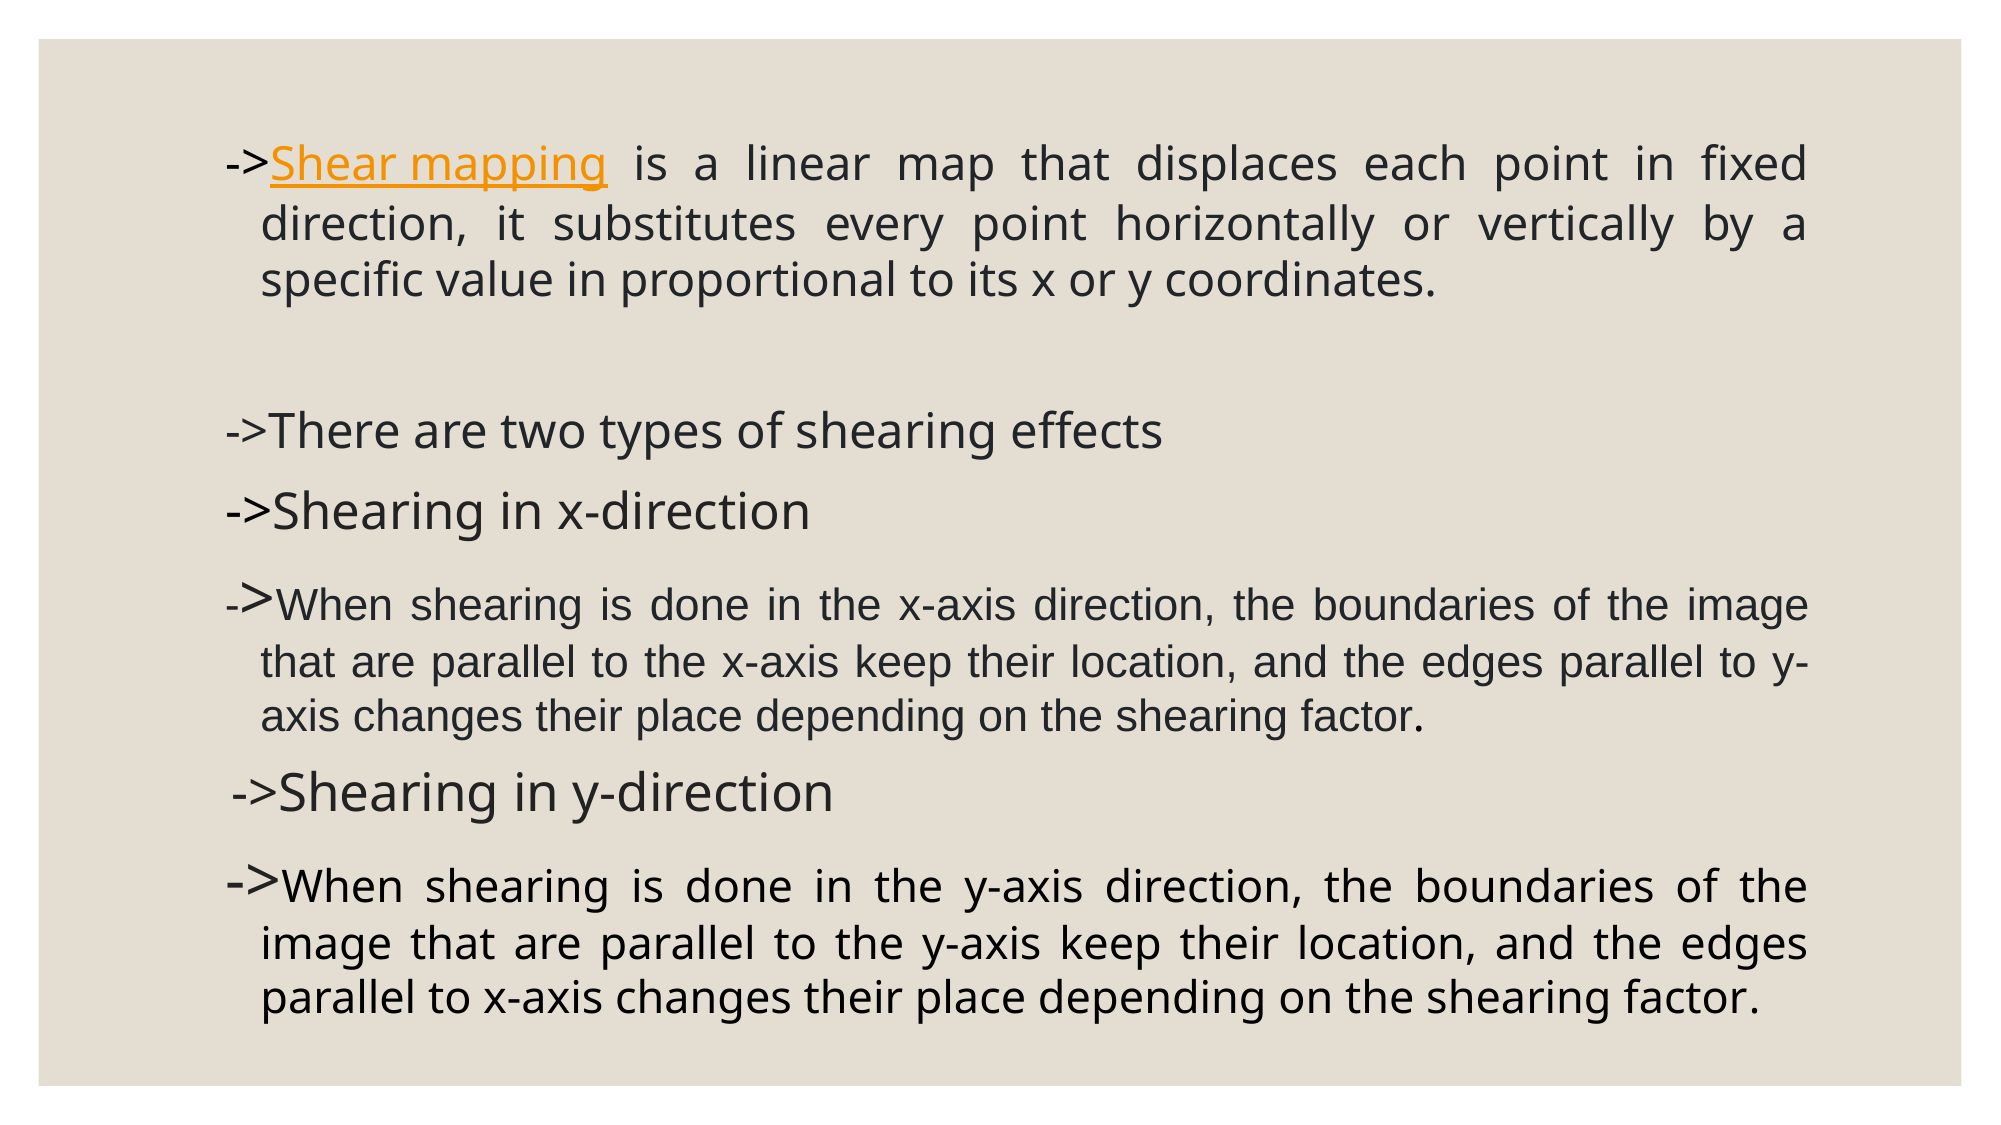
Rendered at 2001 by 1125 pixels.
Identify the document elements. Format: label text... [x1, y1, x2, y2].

list ->Shear mapping is a linear map that displaces each point in fixed direction, it substitutes every point horizontally or vertically by a specific value in proportional to its x or y coordinates. ->There are two types of shearing effects ->Shearing in x-direction ->When shearing is done in the x-axis direction, the boundaries of the image that are parallel to the x-axis keep their location, and the edges parallel to y-axis changes their place depending on the shearing factor. ->Shearing in y-direction ->When shearing is done in the y-axis direction, the boundaries of the image that are parallel to the y-axis keep their location, and the edges parallel to x-axis changes their place depending on the shearing factor. [174, 122, 1825, 1034]
